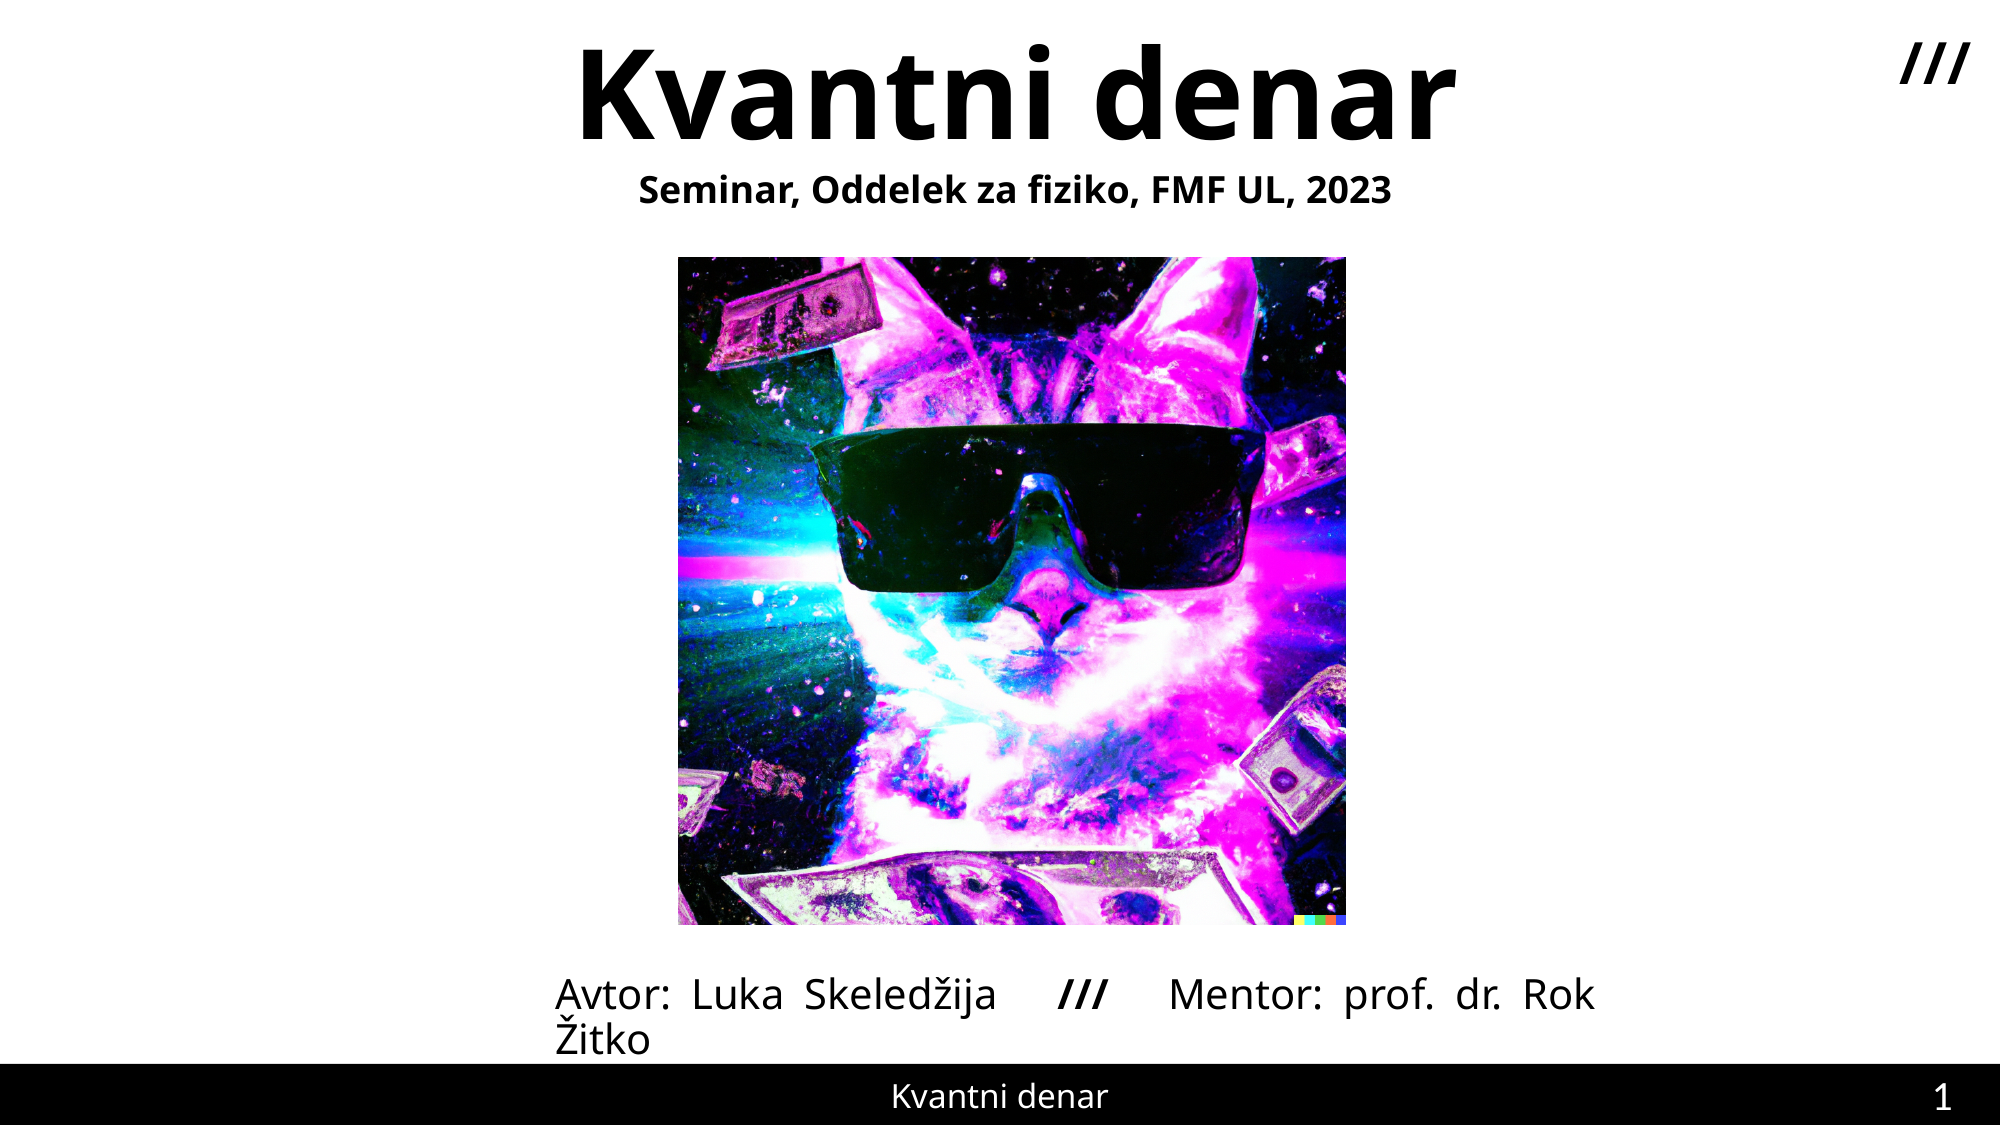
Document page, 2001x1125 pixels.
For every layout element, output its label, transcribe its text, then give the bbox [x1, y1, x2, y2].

title Kvantni denar [249, 0, 1750, 309]
text_box Seminar, Oddelek za fiziko, FMF UL, 2023 [265, 130, 1766, 219]
text_box [0, 1063, 662, 1125]
slide_number 1 [1884, 1063, 2000, 1124]
text_box [1338, 1063, 2000, 1125]
text_box /// [1884, 19, 2000, 104]
text_box [1315, 1063, 1881, 1124]
subtitle Avtor: Luka Skeledžija /// Mentor: prof. dr. Rok Žitko [540, 965, 1612, 1101]
footer Kvantni denar [662, 1065, 1338, 1125]
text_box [597, 257, 1411, 1013]
